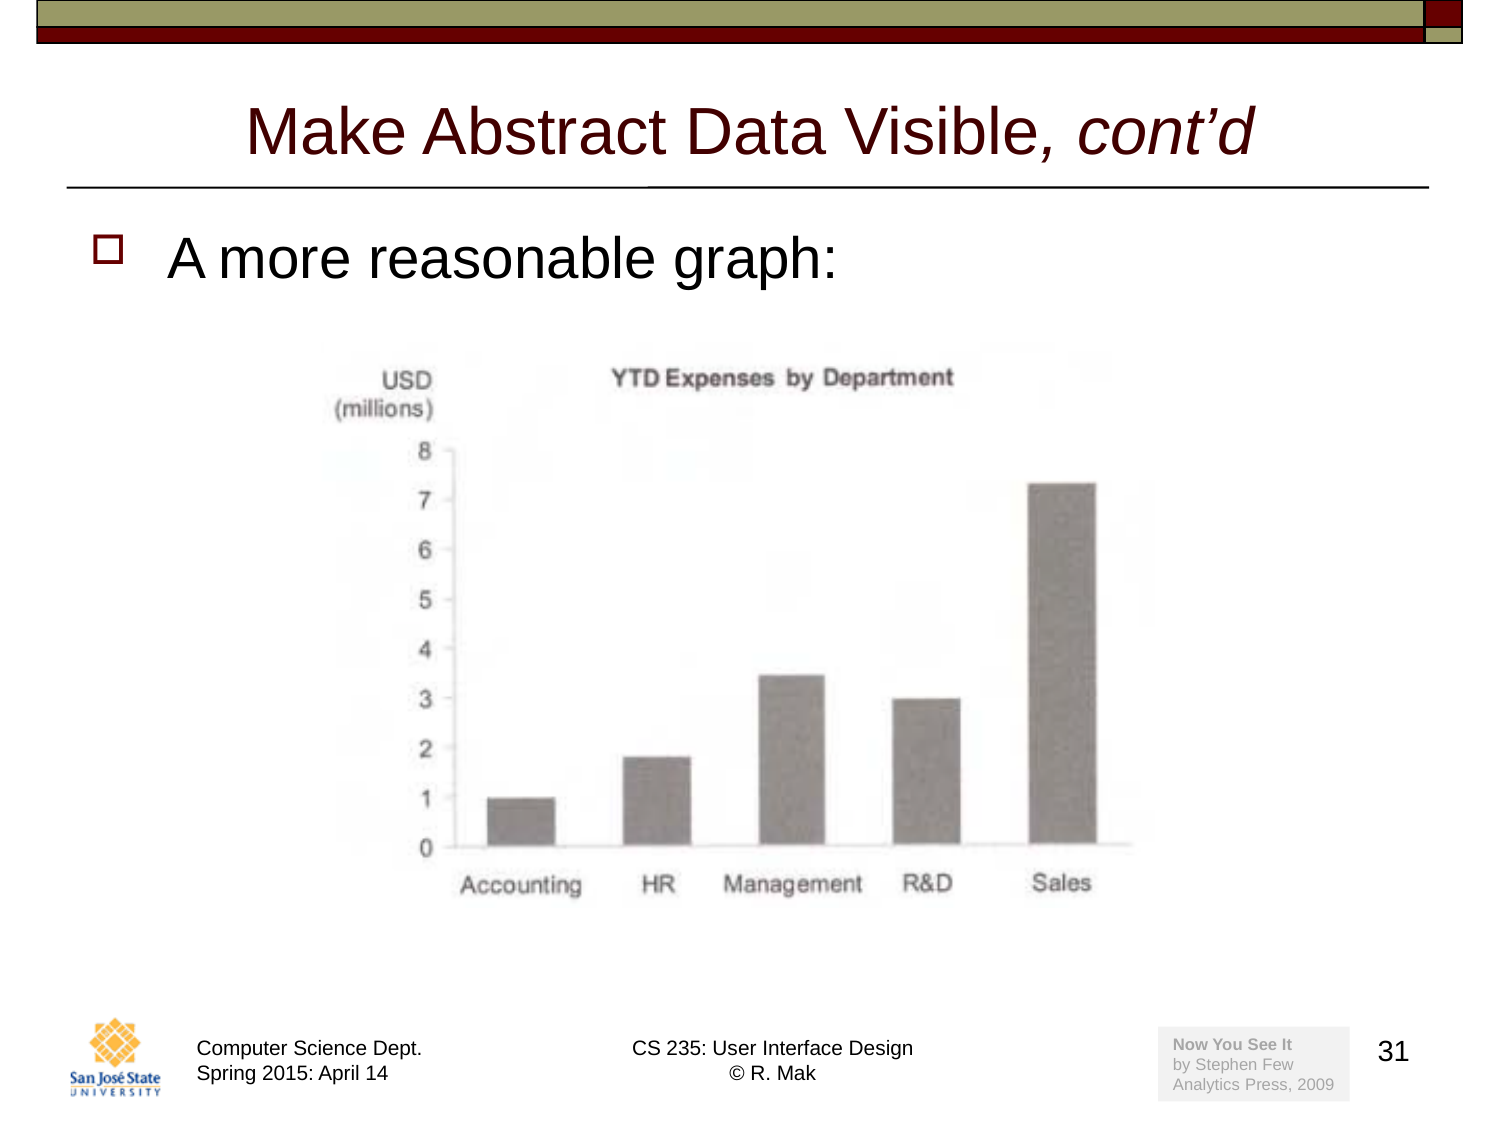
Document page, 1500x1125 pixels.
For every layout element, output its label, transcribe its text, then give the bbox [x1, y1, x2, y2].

text_box Now You See It by Stephen Few Analytics Press, 2009 [1158, 1026, 1350, 1102]
list A more reasonable graph: [75, 212, 1425, 308]
picture [321, 342, 1156, 908]
slide_number 31 [1112, 1025, 1425, 1100]
title Make Abstract Data Visible, cont’d [75, 67, 1425, 175]
picture [60, 1012, 166, 1112]
